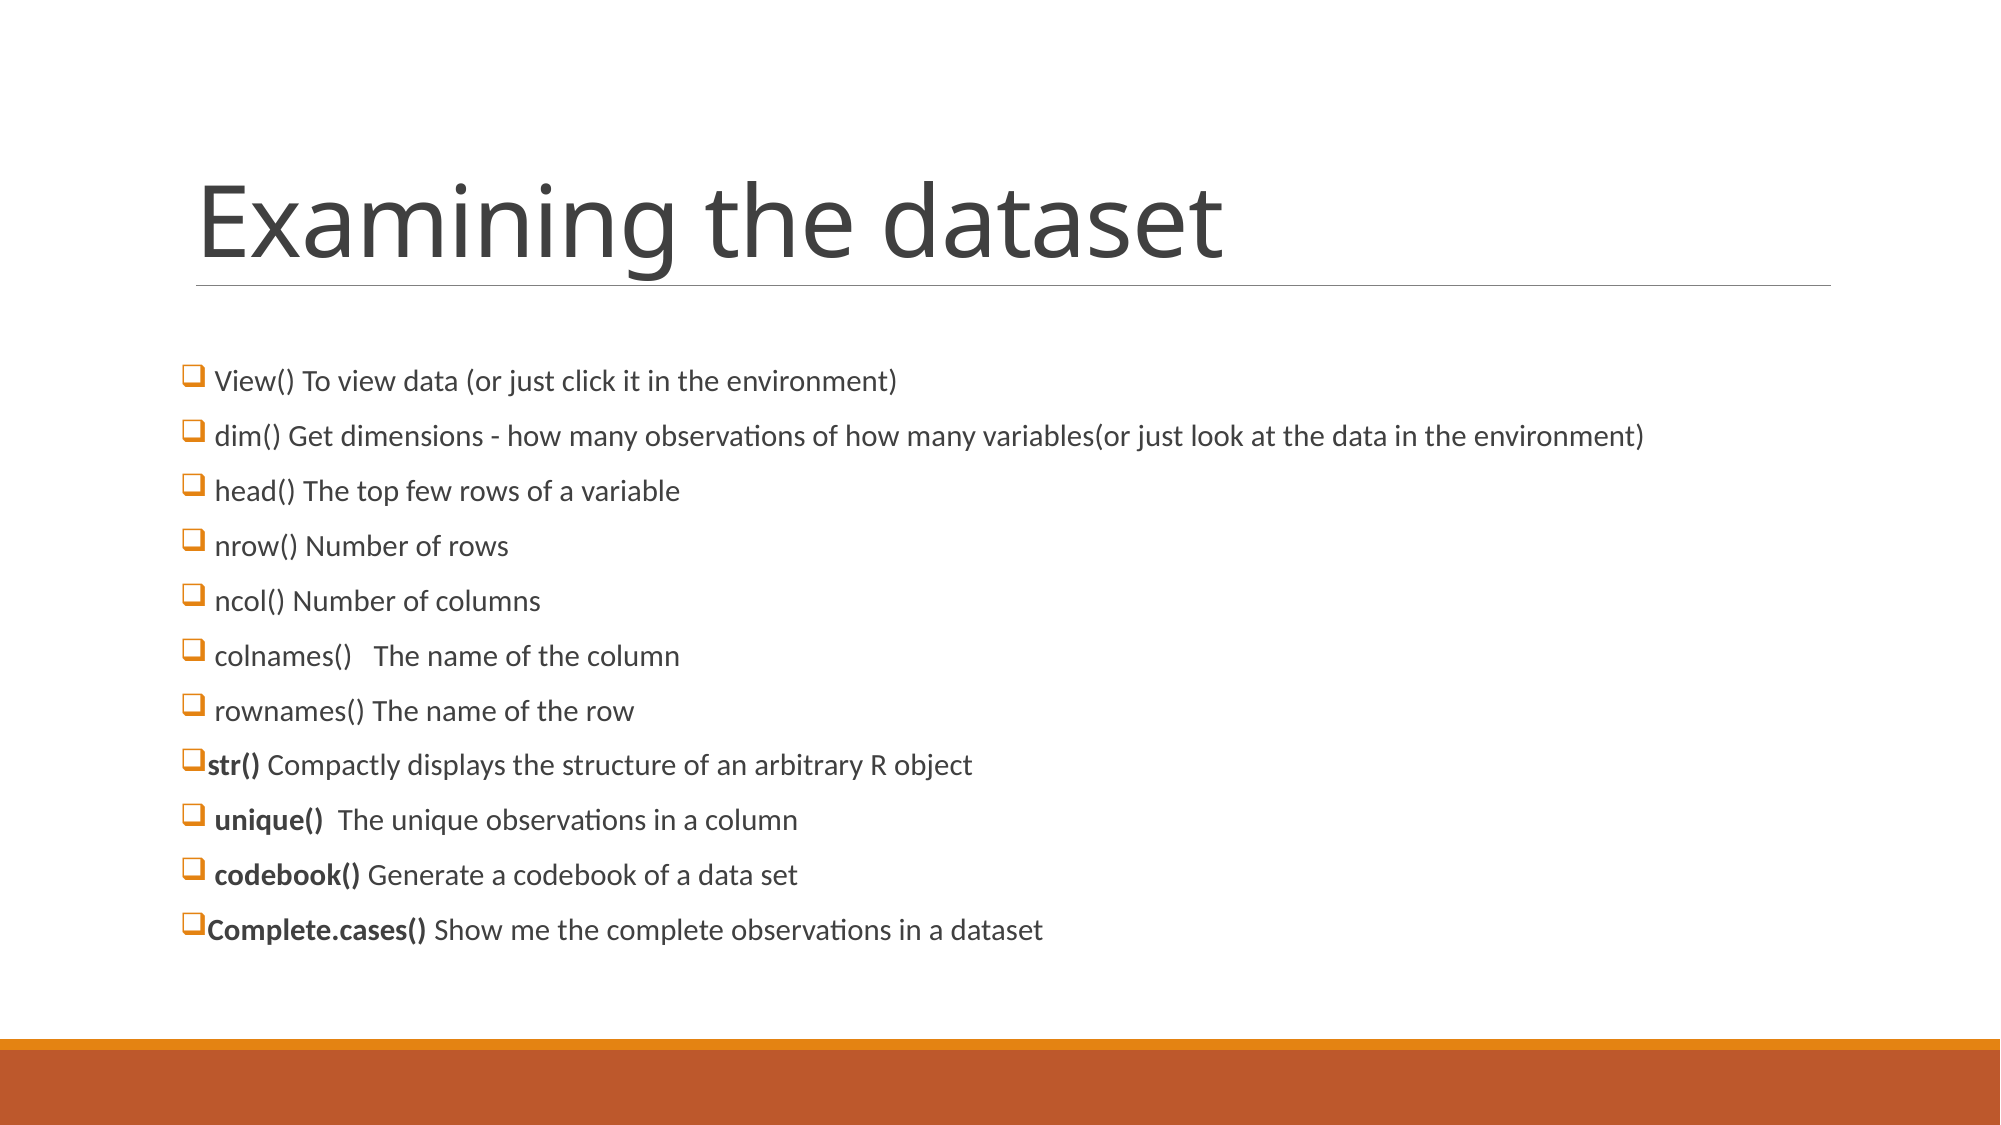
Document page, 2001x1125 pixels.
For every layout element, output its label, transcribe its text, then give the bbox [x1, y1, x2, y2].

title Examining the dataset [180, 47, 1830, 285]
list View() To view data (or just click it in the environment) dim() Get dimensions - how many observations of how many variables(or just look at the data in the environment) head() The top few rows of a variable nrow() Number of rows ncol() Number of columns colnames() The name of the column rownames() The name of the row str() Compactly displays the structure of an arbitrary R object unique() The unique observations in a column codebook() Generate a codebook of a data set Complete.cases() Show me the complete observations in a dataset [180, 302, 1830, 963]
